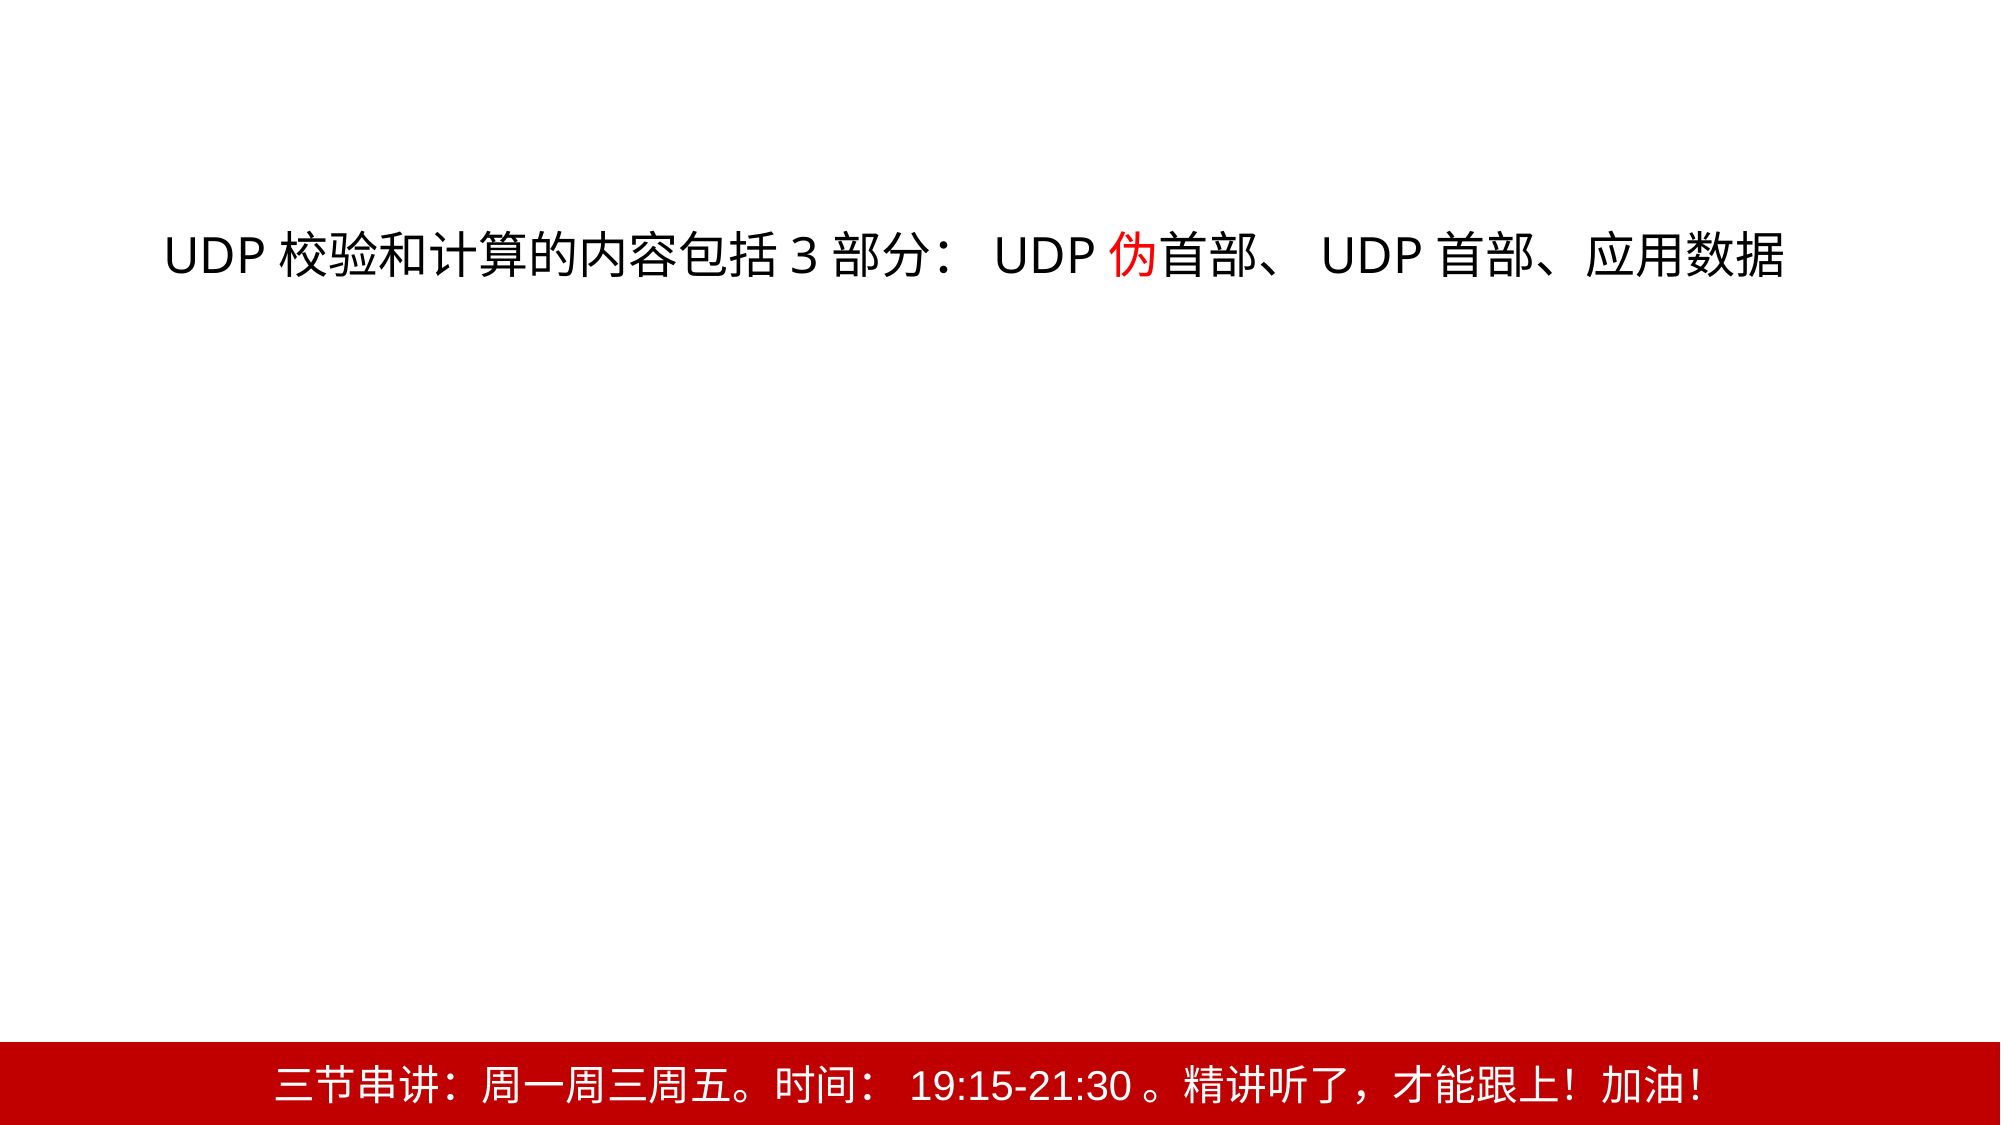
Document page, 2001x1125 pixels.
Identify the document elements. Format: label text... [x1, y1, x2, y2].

text_box 三节串讲：周一周三周五。时间：19:15-21:30。精讲听了，才能跟上！加油！ [0, 1042, 2000, 1125]
text_box UDP校验和计算的内容包括3部分：UDP伪首部、UDP首部、应用数据 [148, 198, 1933, 291]
